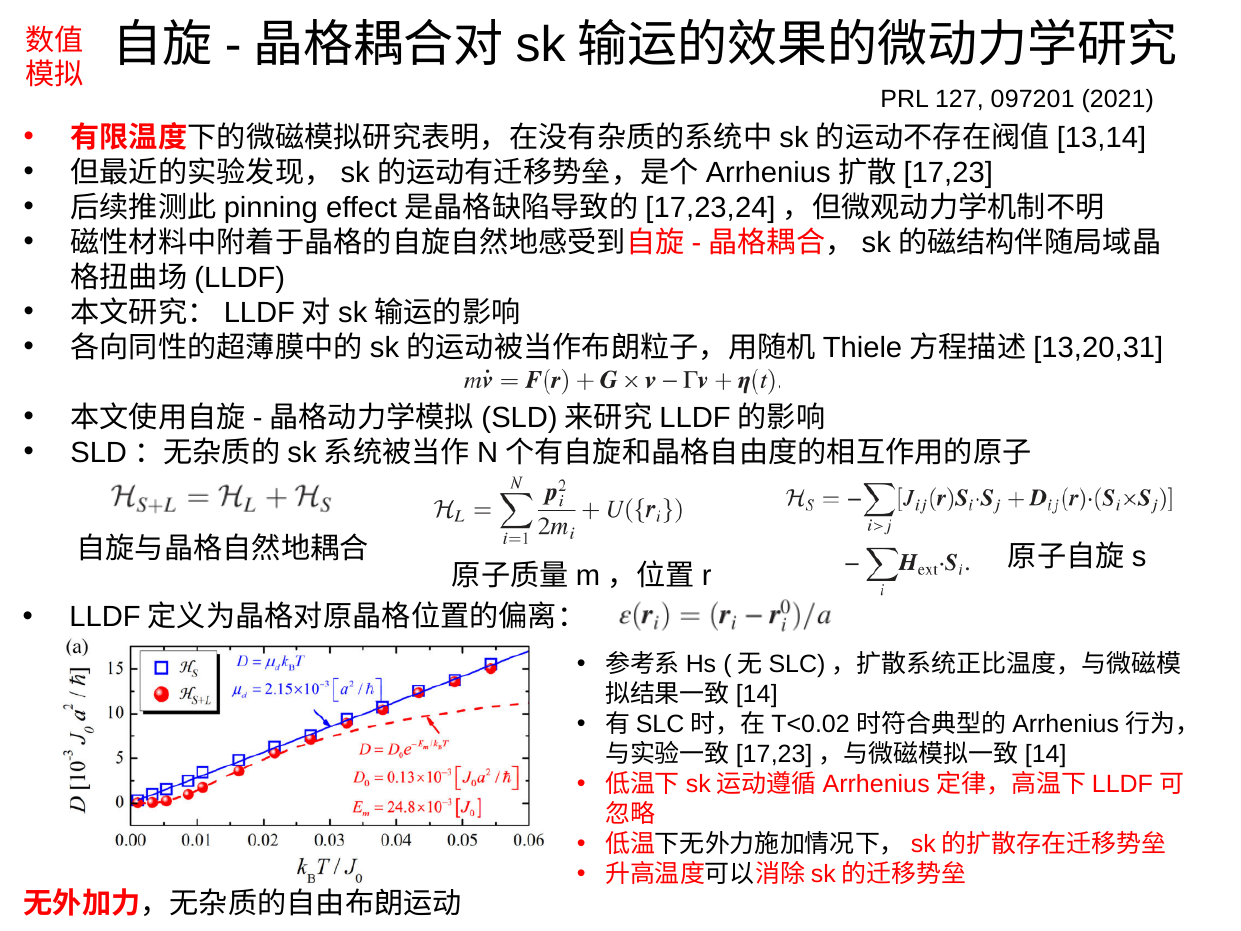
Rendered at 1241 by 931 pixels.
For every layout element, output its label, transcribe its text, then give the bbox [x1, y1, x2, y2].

text_box 有限温度下的微磁模拟研究表明，在没有杂质的系统中sk的运动不存在阀值[13,14] 但最近的实验发现，sk的运动有迁移势垒，是个Arrhenius扩散[17,23] 后续推测此pinning effect是晶格缺陷导致的[17,23,24]，但微观动力学机制不明 磁性材料中附着于晶格的自旋自然地感受到自旋-晶格耦合，sk的磁结构伴随局域晶格扭曲场(LLDF) 本文研究：LLDF对sk输运的影响 各向同性的超薄膜中的sk的运动被当作布朗粒子，用随机Thiele方程描述[13,20,31] 本文使用自旋-晶格动力学模拟(SLD)来研究LLDF的影响 SLD：无杂质的sk系统被当作N个有自旋和晶格自由度的相互作用的原子 [8, 110, 1199, 476]
picture [459, 362, 781, 399]
text_box LLDF定义为晶格对原晶格位置的偏离： [7, 590, 602, 640]
text_box PRL 127, 097201 (2021) [865, 74, 1216, 120]
text_box 原子质量m，位置r [437, 548, 727, 599]
picture [615, 478, 1175, 637]
text_box 无外加力，无杂质的自由布朗运动 [8, 877, 477, 928]
picture [61, 635, 548, 886]
text_box 自旋-晶格耦合对sk输运的效果的微动力学研究 [98, 4, 1193, 80]
text_box 数值模拟 [10, 13, 109, 99]
text_box 自旋与晶格自然地耦合 [61, 521, 384, 572]
text_box 参考系Hs (无SLC)，扩散系统正比温度，与微磁模拟结果一致[14] 有SLC时，在T<0.02时符合典型的Arrhenius行为，与实验一致[17,23]，与微磁模拟一致[14] 低温下sk运动遵循Arrhenius定律，高温下LLDF可忽略 低温下无外力施加情况下，sk的扩散存在迁移势垒 升高温度可以消除sk的迁移势垒 [562, 640, 1216, 895]
picture [429, 473, 684, 550]
picture [98, 478, 334, 523]
